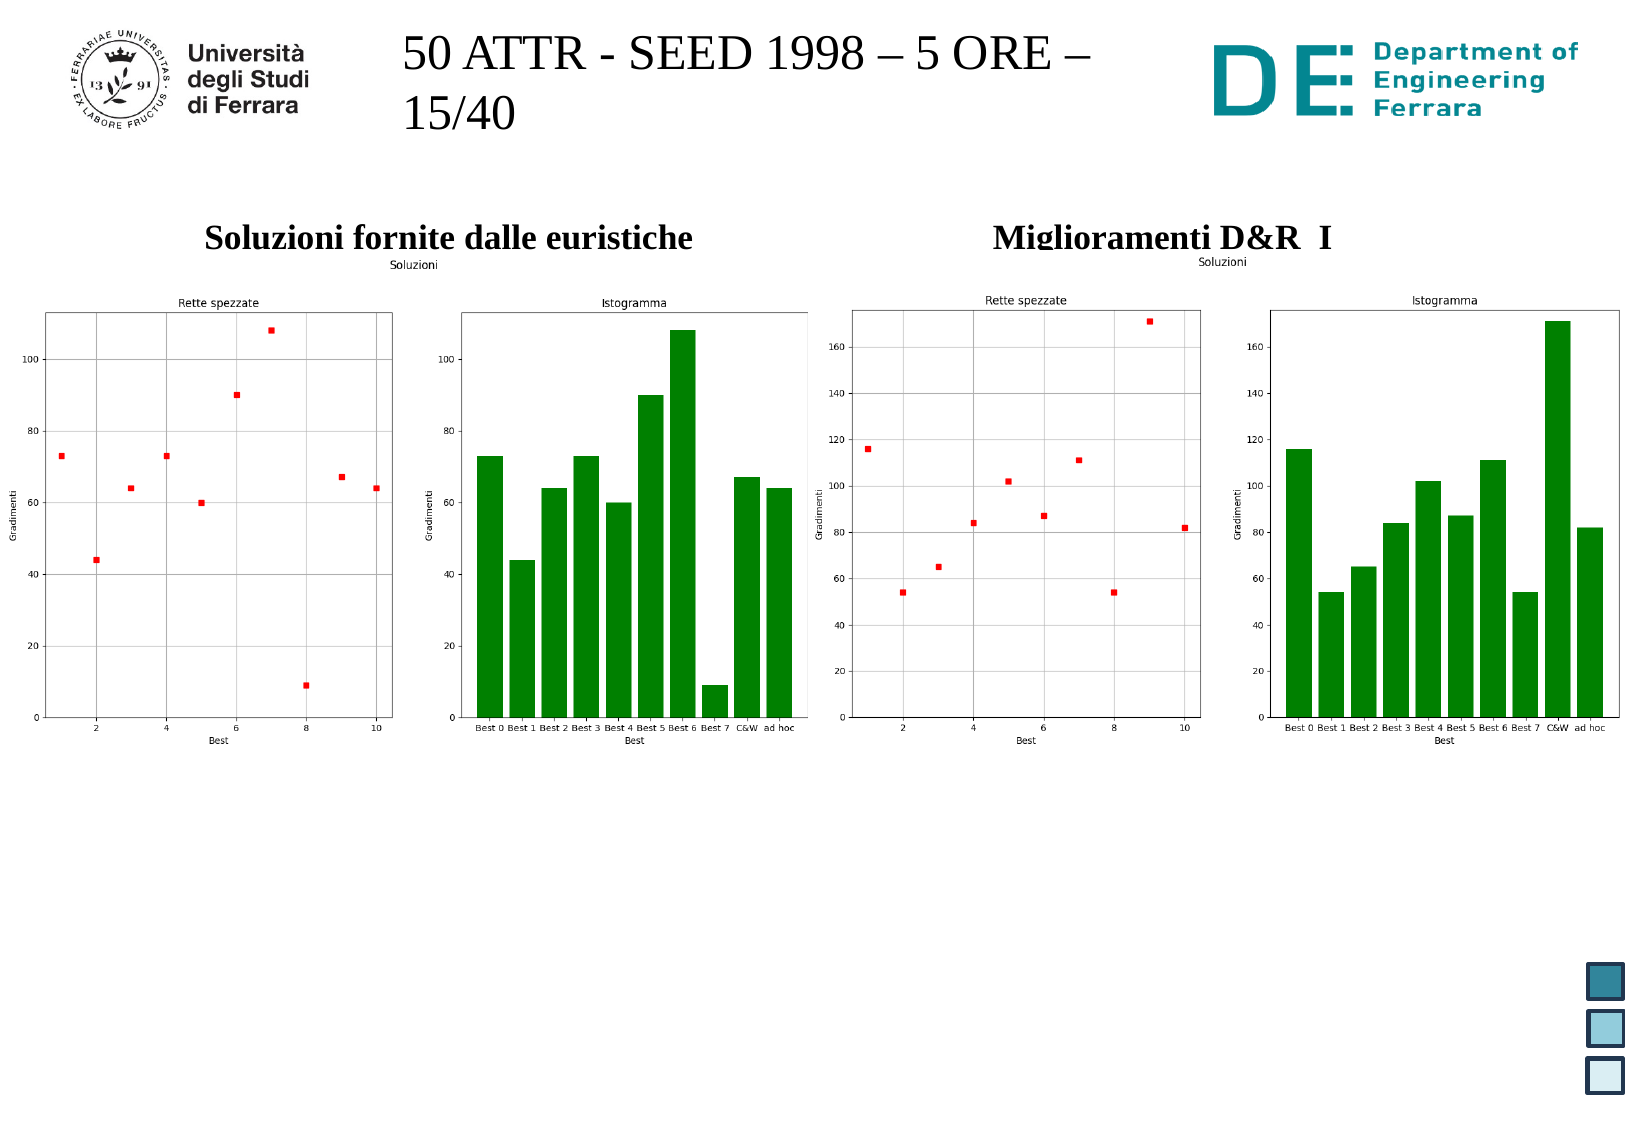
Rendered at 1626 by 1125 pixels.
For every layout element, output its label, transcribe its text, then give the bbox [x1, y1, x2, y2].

text_box Miglioramenti D&R_I [977, 206, 1503, 249]
picture [1213, 42, 1578, 116]
text_box [1588, 964, 1623, 999]
picture [2, 250, 1625, 752]
title 50 attr - seed 1998 – 5 ore – 15/40 [387, 16, 1179, 143]
text_box [1587, 1058, 1623, 1094]
text_box [1588, 1011, 1624, 1046]
text_box Soluzioni fornite dalle euristiche [189, 206, 714, 252]
picture [65, 24, 314, 135]
